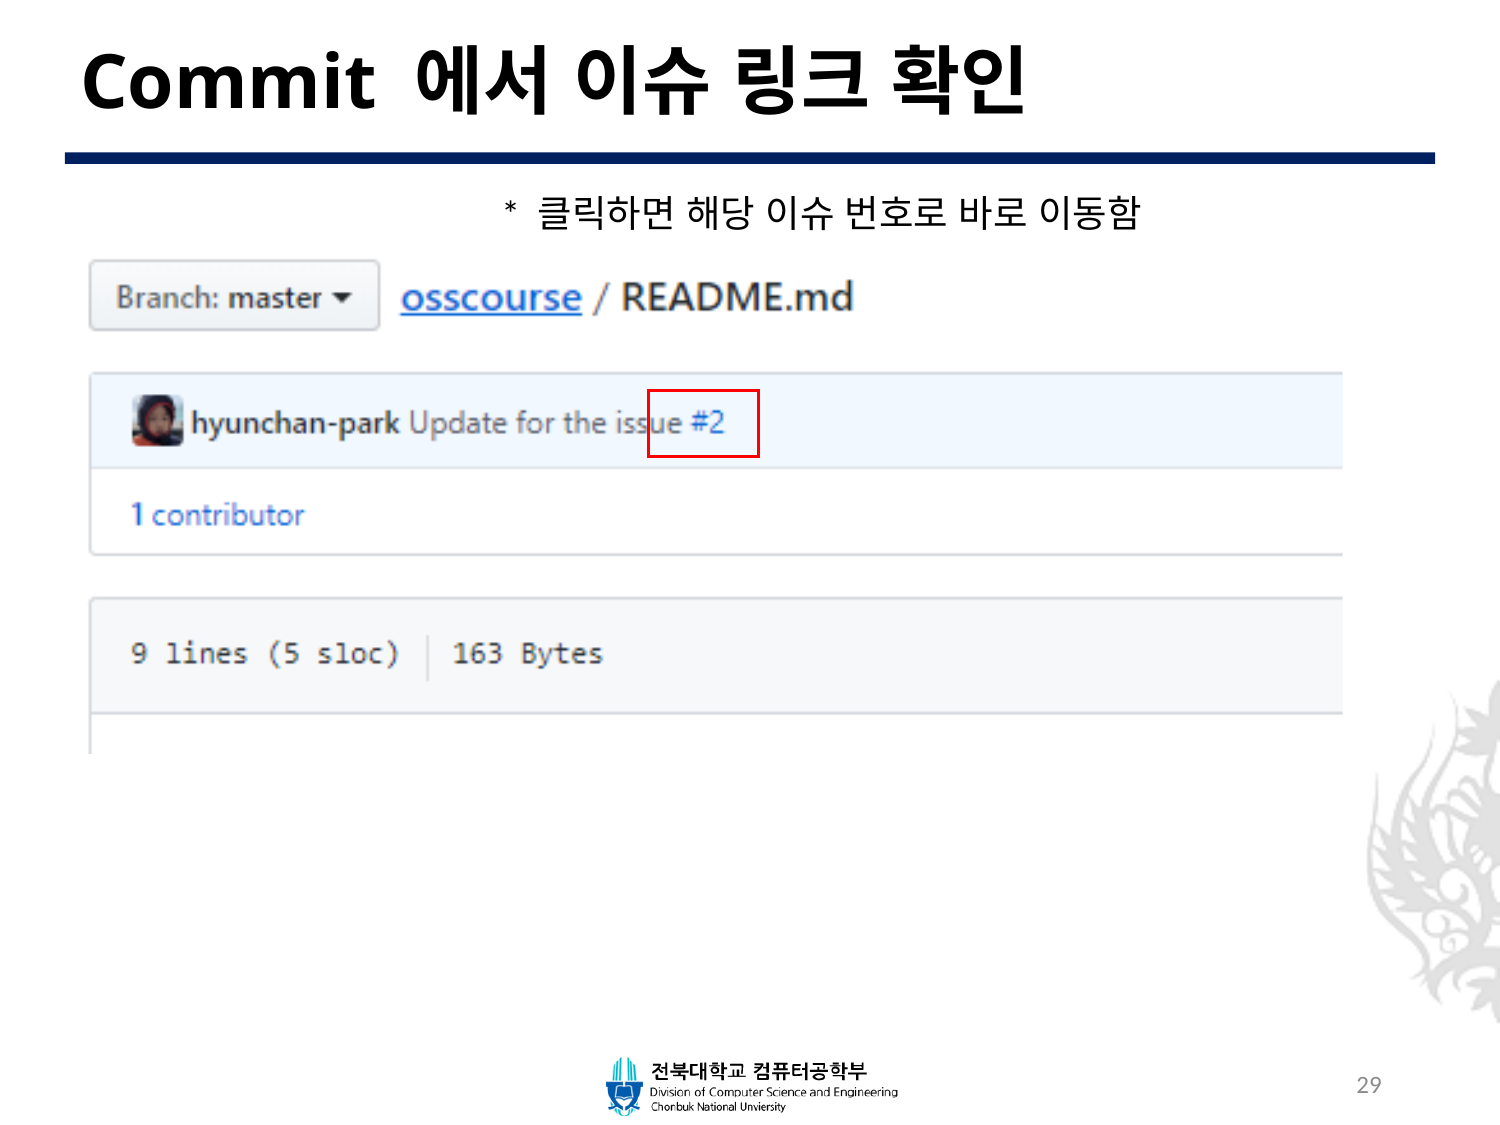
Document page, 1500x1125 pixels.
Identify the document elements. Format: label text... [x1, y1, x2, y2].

text_box * 클릭하면 해당 이슈 번호로 바로 이동함 [486, 182, 1158, 227]
slide_number 29 [1059, 1057, 1397, 1111]
title Commit 에서 이슈 링크 확인 [64, 26, 1436, 143]
picture [600, 1057, 900, 1116]
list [64, 227, 1343, 754]
